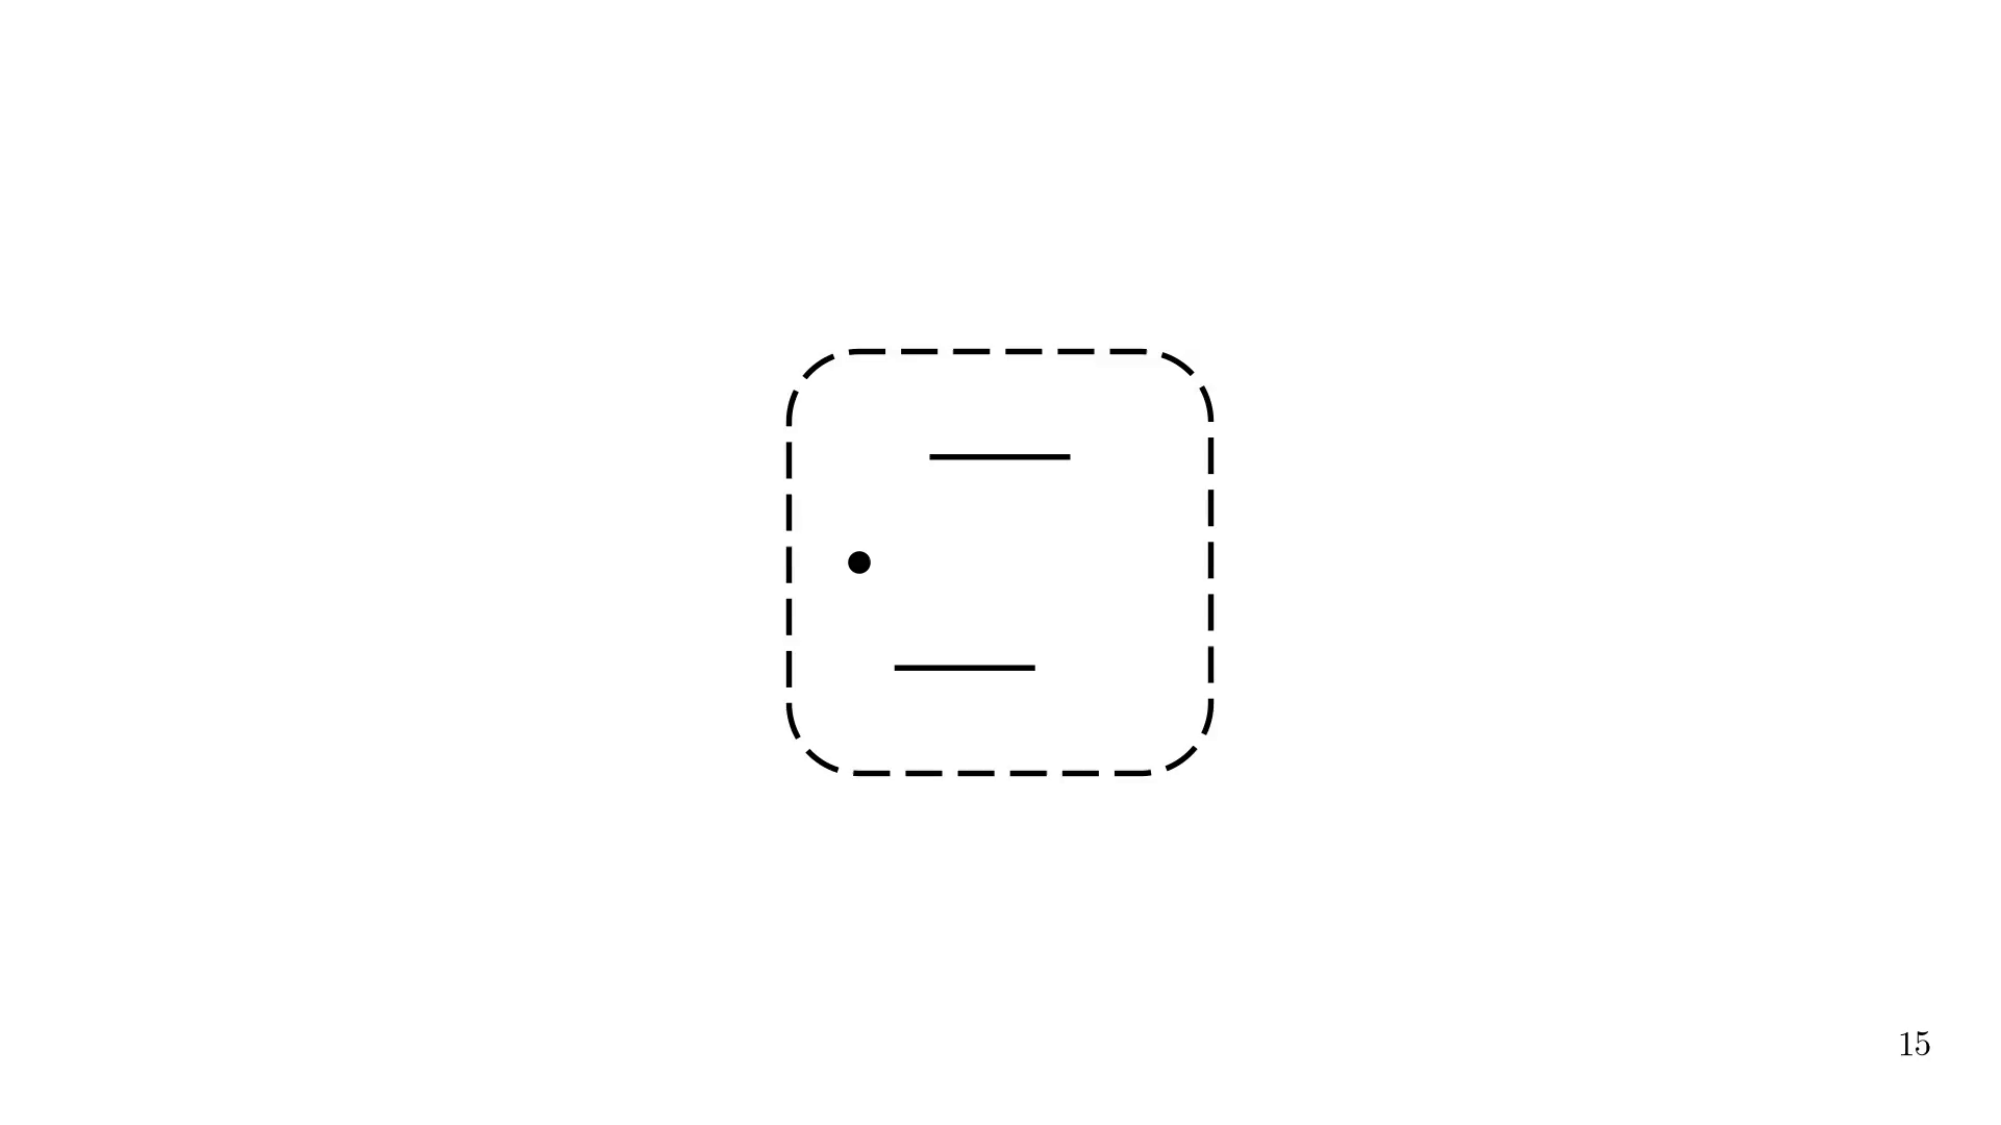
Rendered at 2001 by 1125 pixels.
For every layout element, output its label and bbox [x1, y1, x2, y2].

text_box [0, 0, 2000, 1125]
